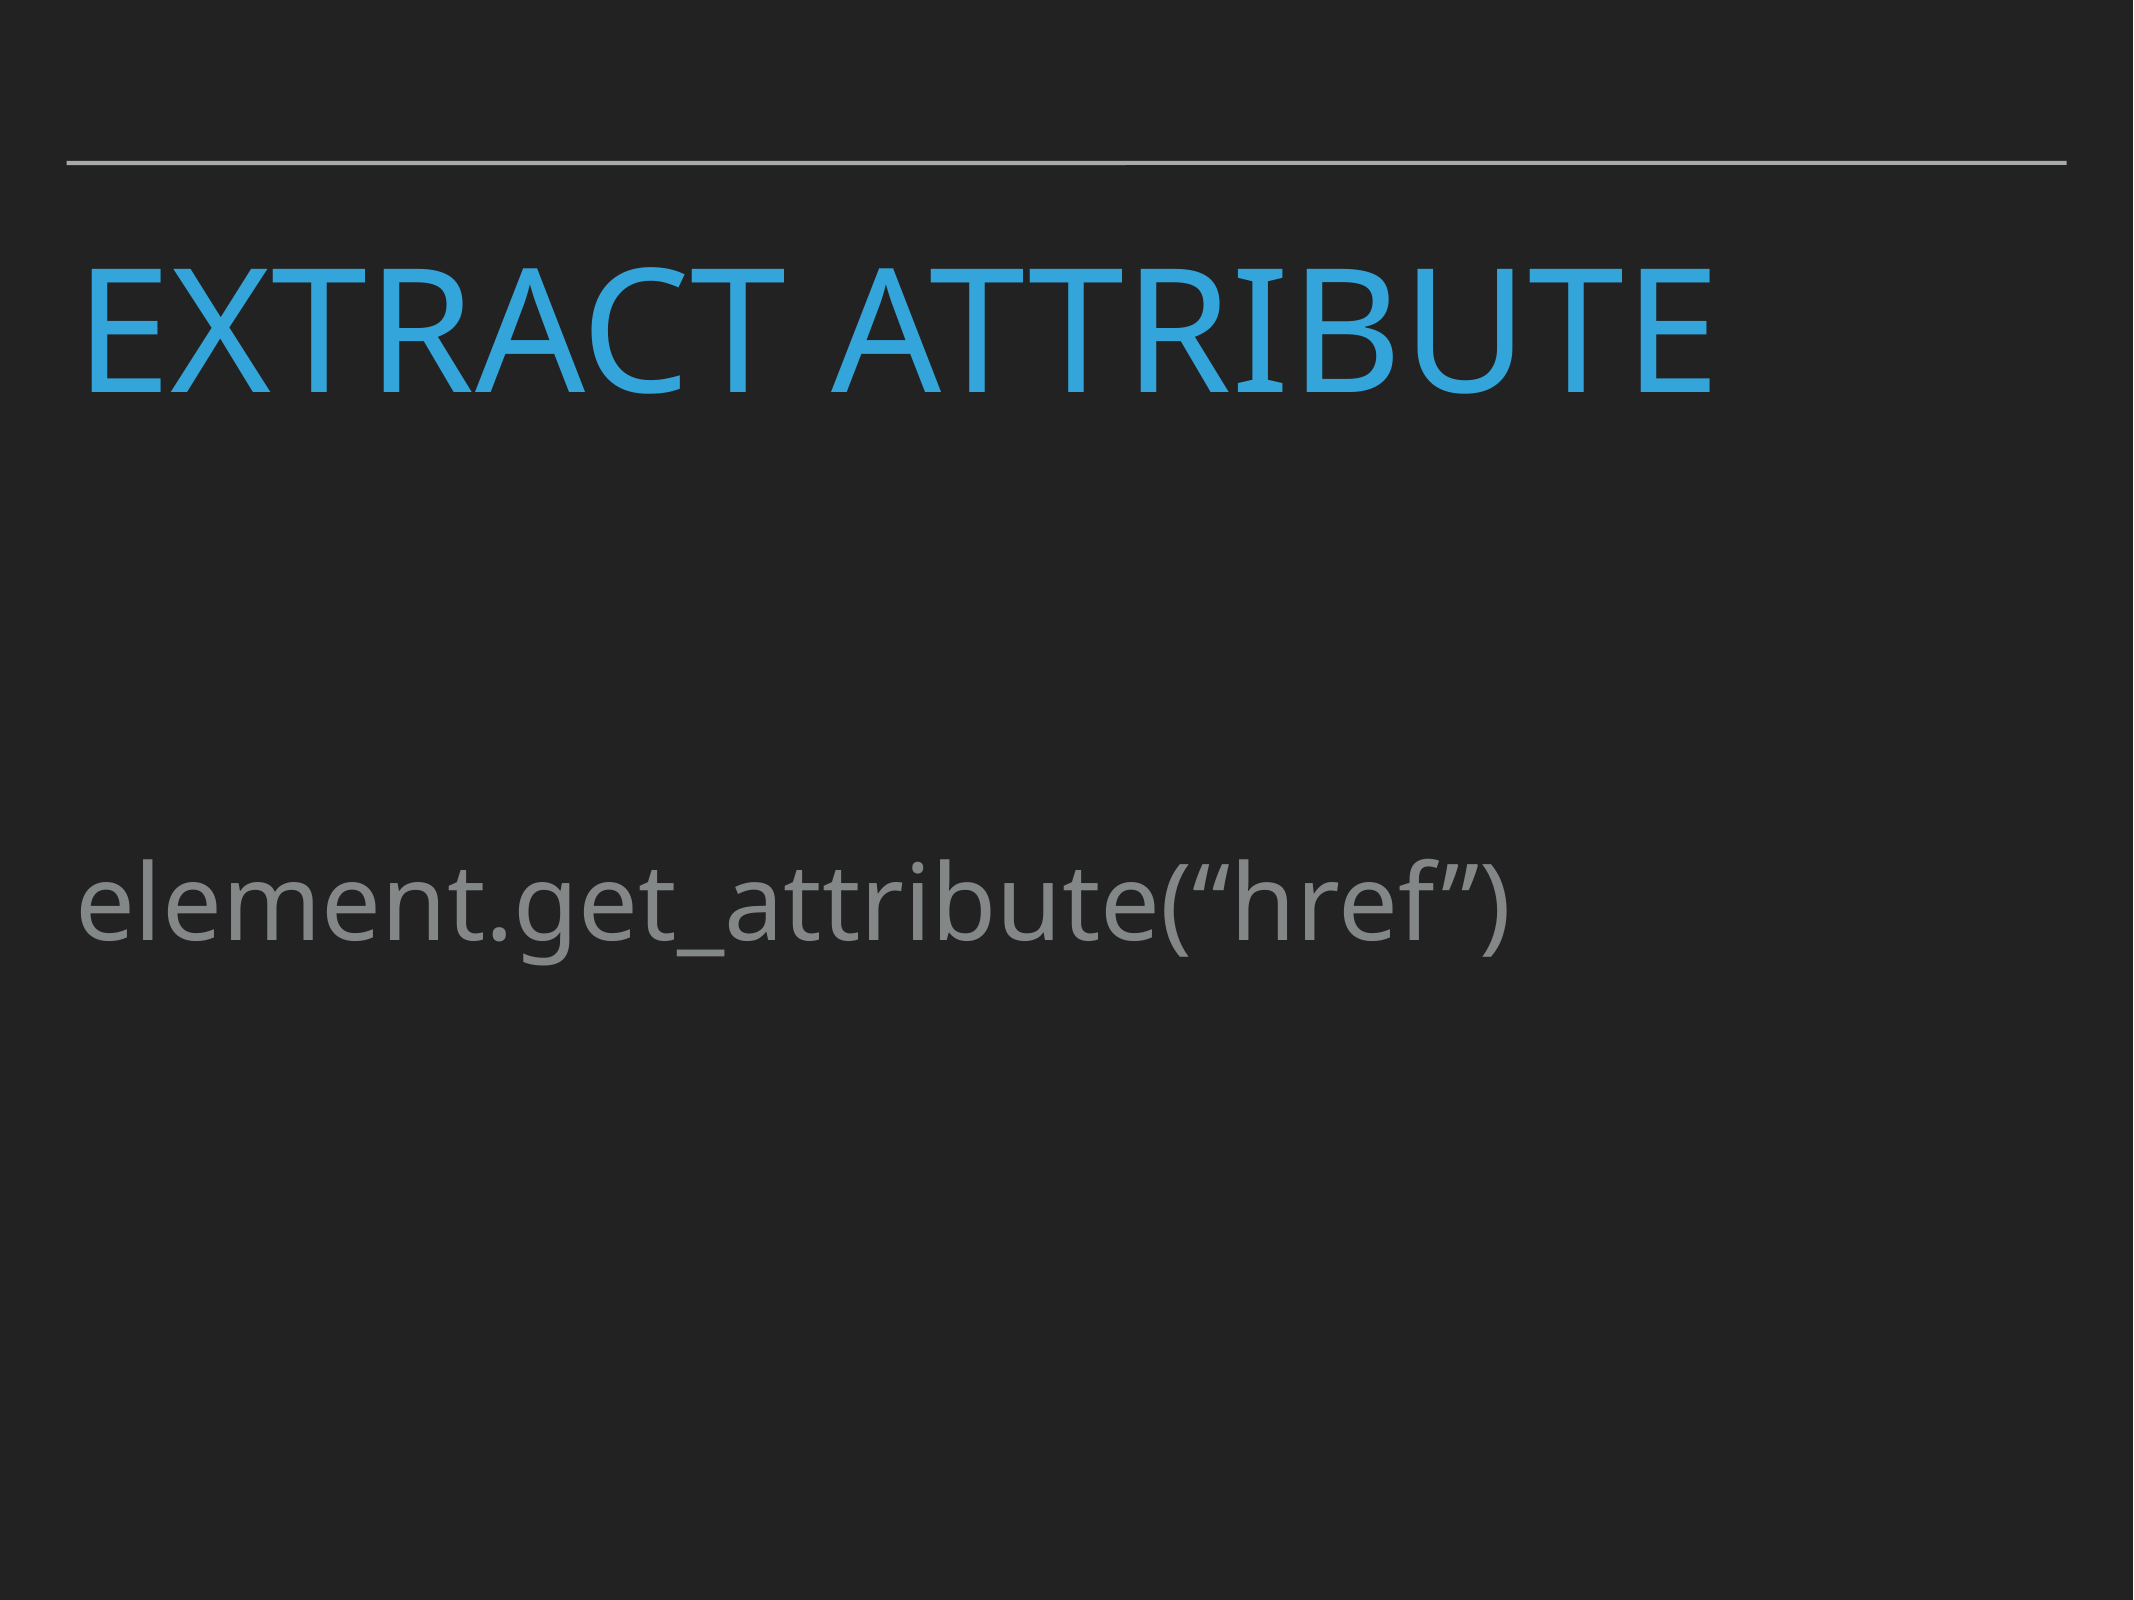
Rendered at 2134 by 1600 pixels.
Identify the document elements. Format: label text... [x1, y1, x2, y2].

text_box element.get_attribute(“href”) [66, 826, 2067, 971]
title extract attribute [66, 251, 2068, 445]
